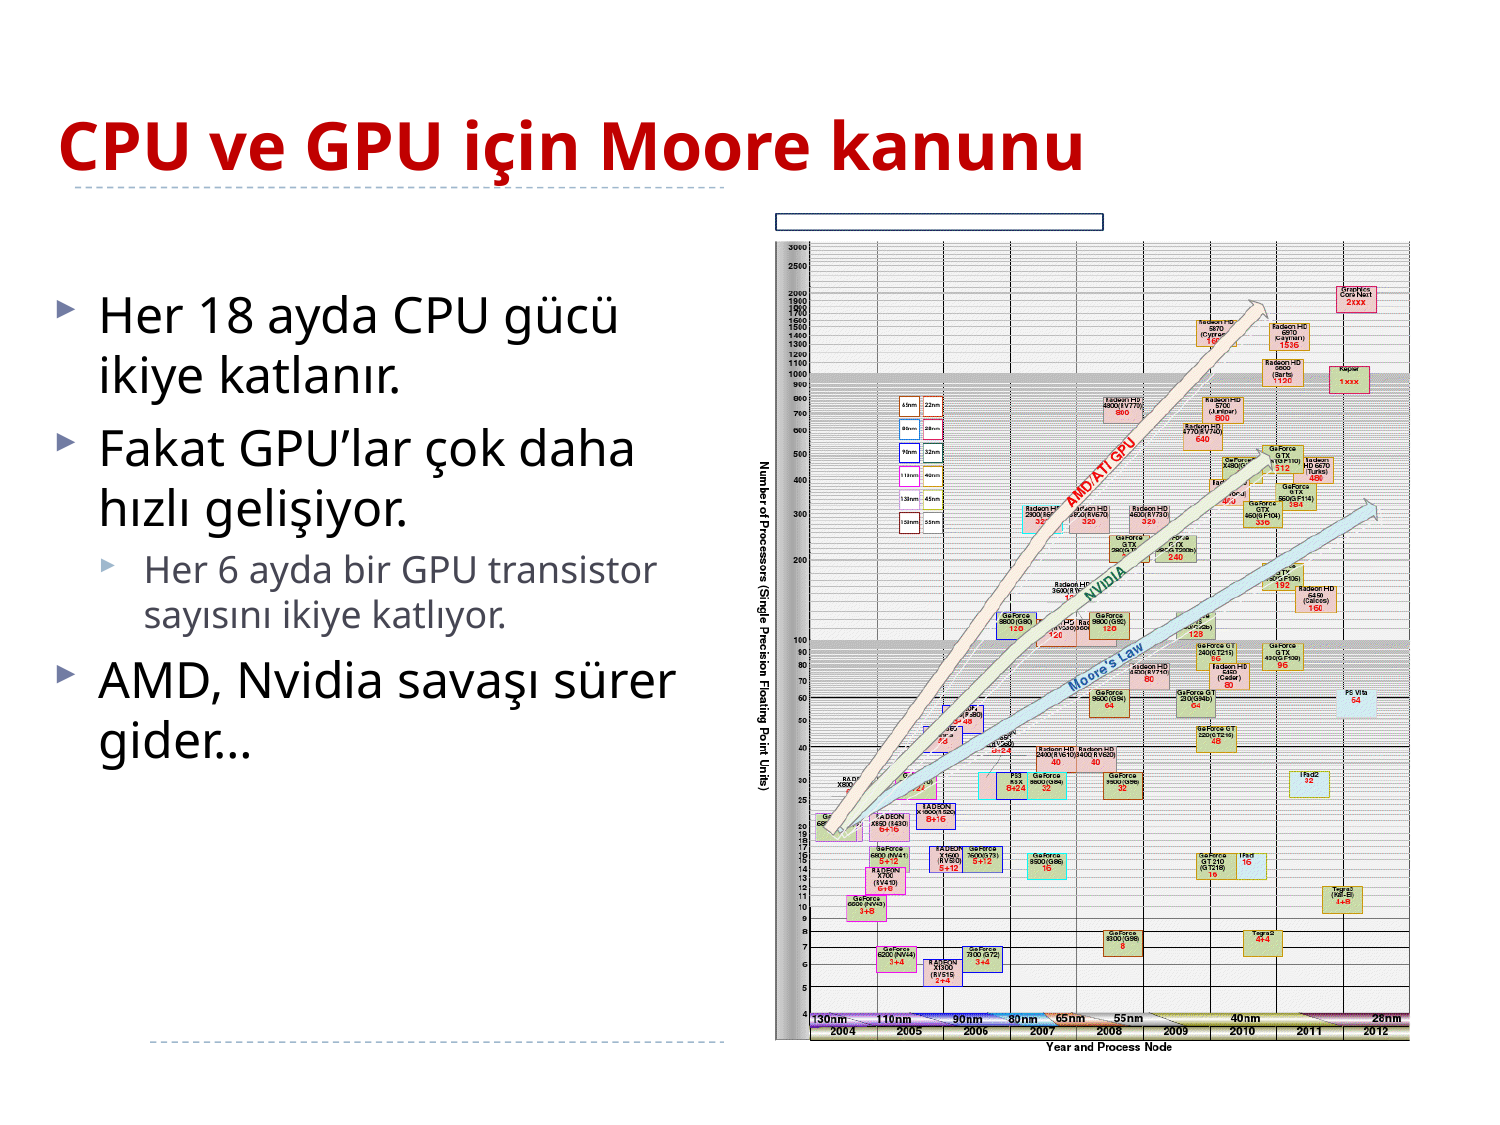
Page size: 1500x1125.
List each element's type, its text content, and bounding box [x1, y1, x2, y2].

picture [723, 138, 1475, 1087]
title CPU ve GPU için Moore kanunu [42, 50, 1452, 238]
list Her 18 ayda CPU gücü ikiye katlanır. Fakat GPU’lar çok daha hızlı gelişiyor. Her 6 ayda bir GPU transistor sayısını ikiye katlıyor. AMD, Nvidia savaşı sürer gider… [38, 276, 718, 604]
